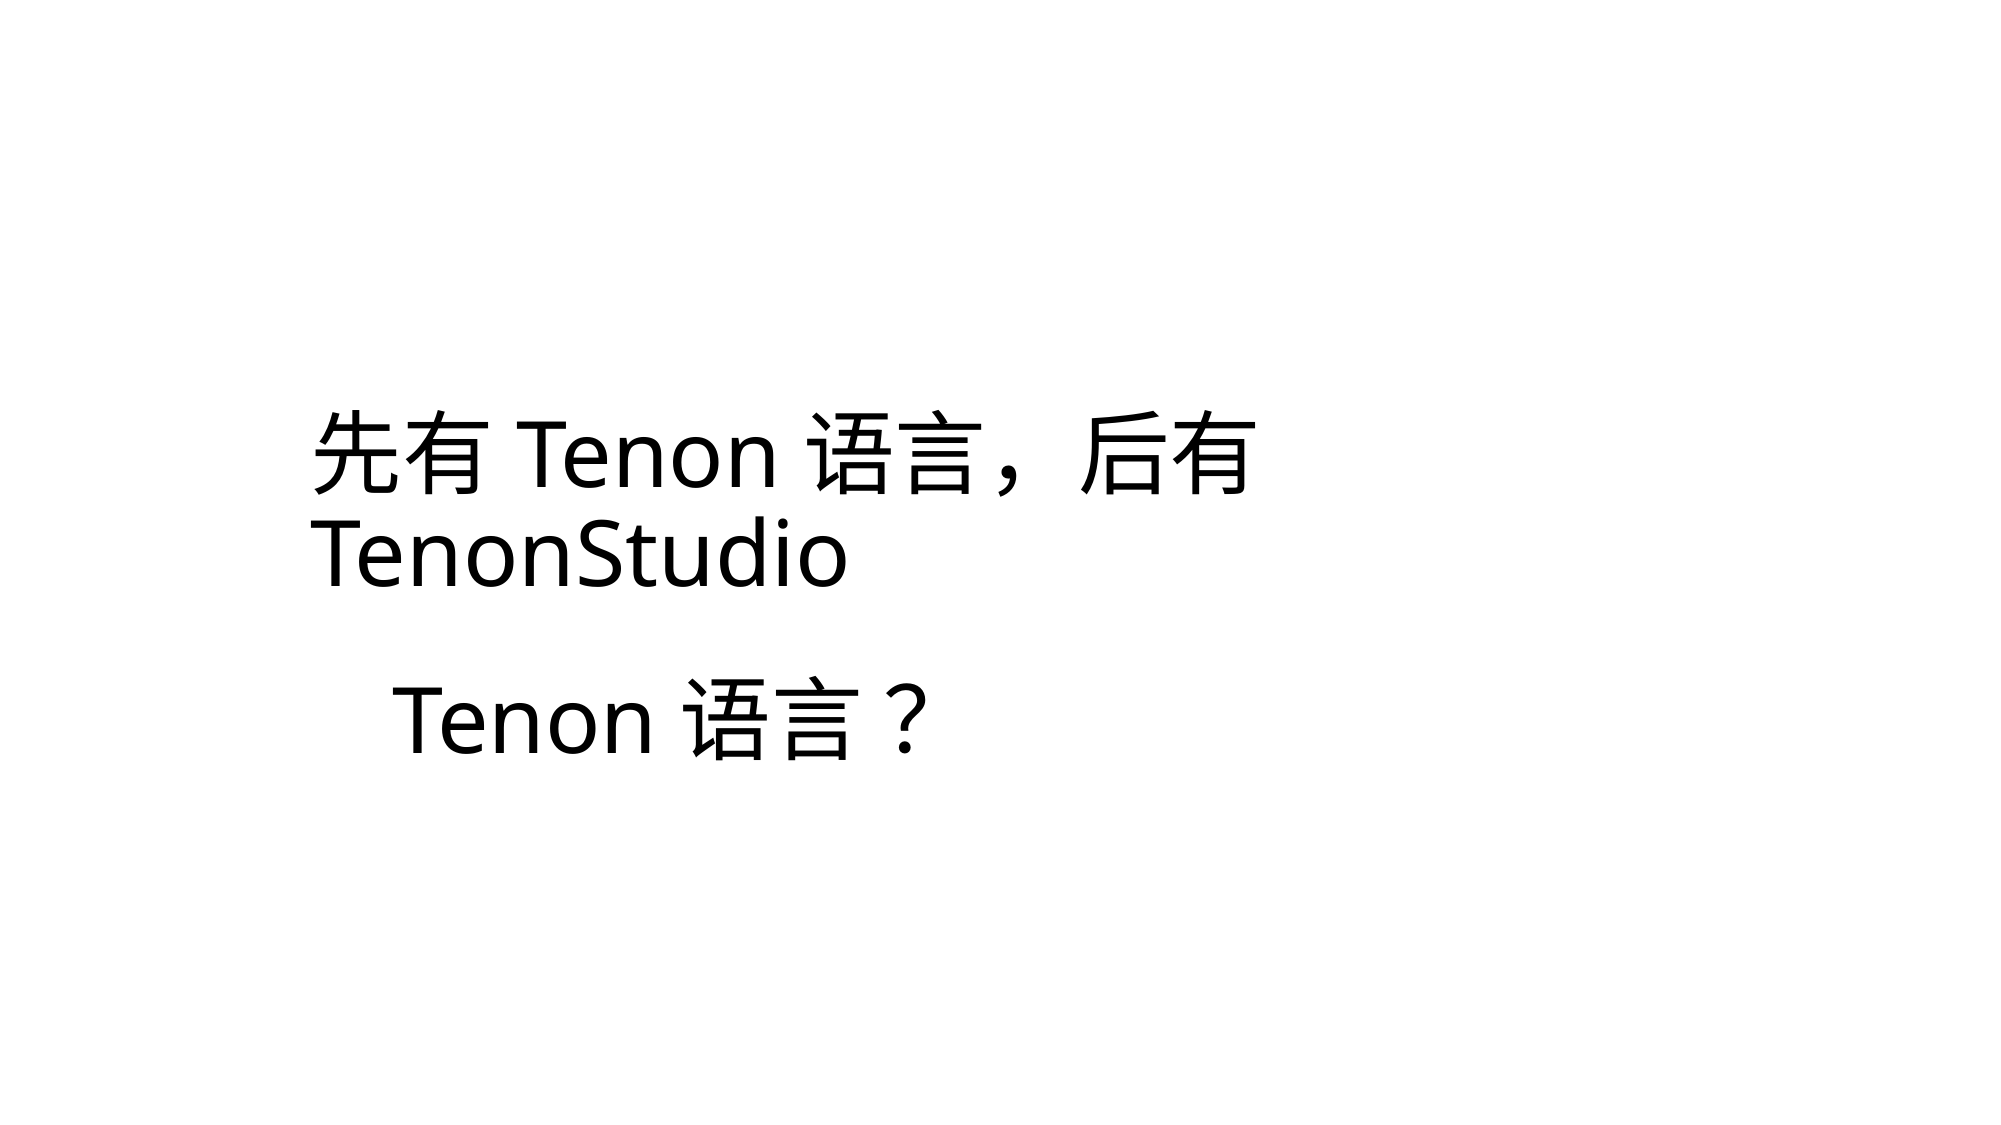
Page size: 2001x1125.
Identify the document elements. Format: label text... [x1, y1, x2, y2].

title 先有Tenon语言，后有TenonStudio [295, 398, 1734, 616]
text_box Tenon语言 ？ [377, 615, 952, 833]
